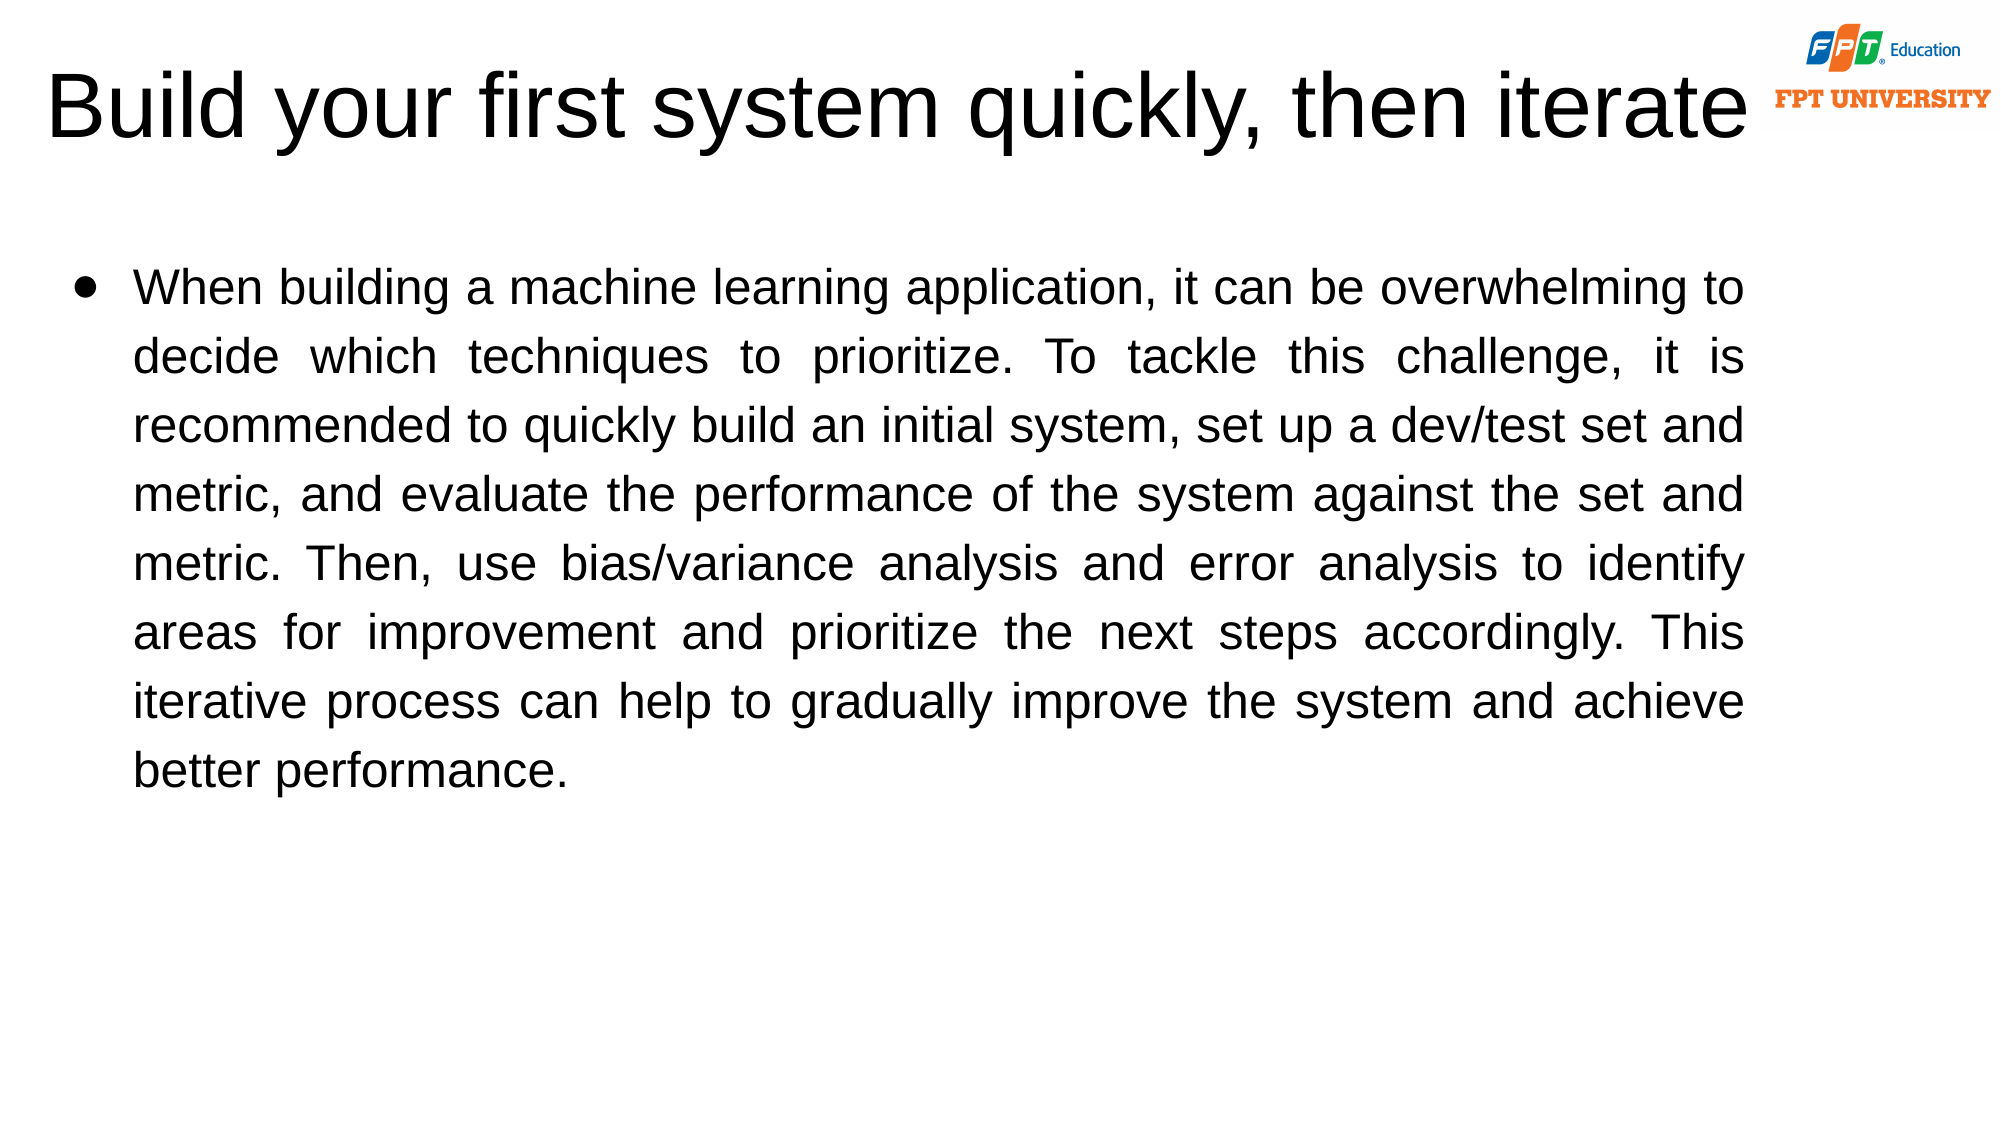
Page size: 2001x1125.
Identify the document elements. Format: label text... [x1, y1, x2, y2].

text_box When building a machine learning application, it can be overwhelming to decide which techniques to prioritize. To tackle this challenge, it is recommended to quickly build an initial system, set up a dev/test set and metric, and evaluate the performance of the system against the set and metric. Then, use bias/variance analysis and error analysis to identify areas for improvement and prioritize the next steps accordingly. This iterative process can help to gradually improve the system and achieve better performance. [42, 230, 1761, 813]
title Build your first system quickly, then iterate [42, 22, 1789, 266]
picture [1760, 0, 1999, 131]
